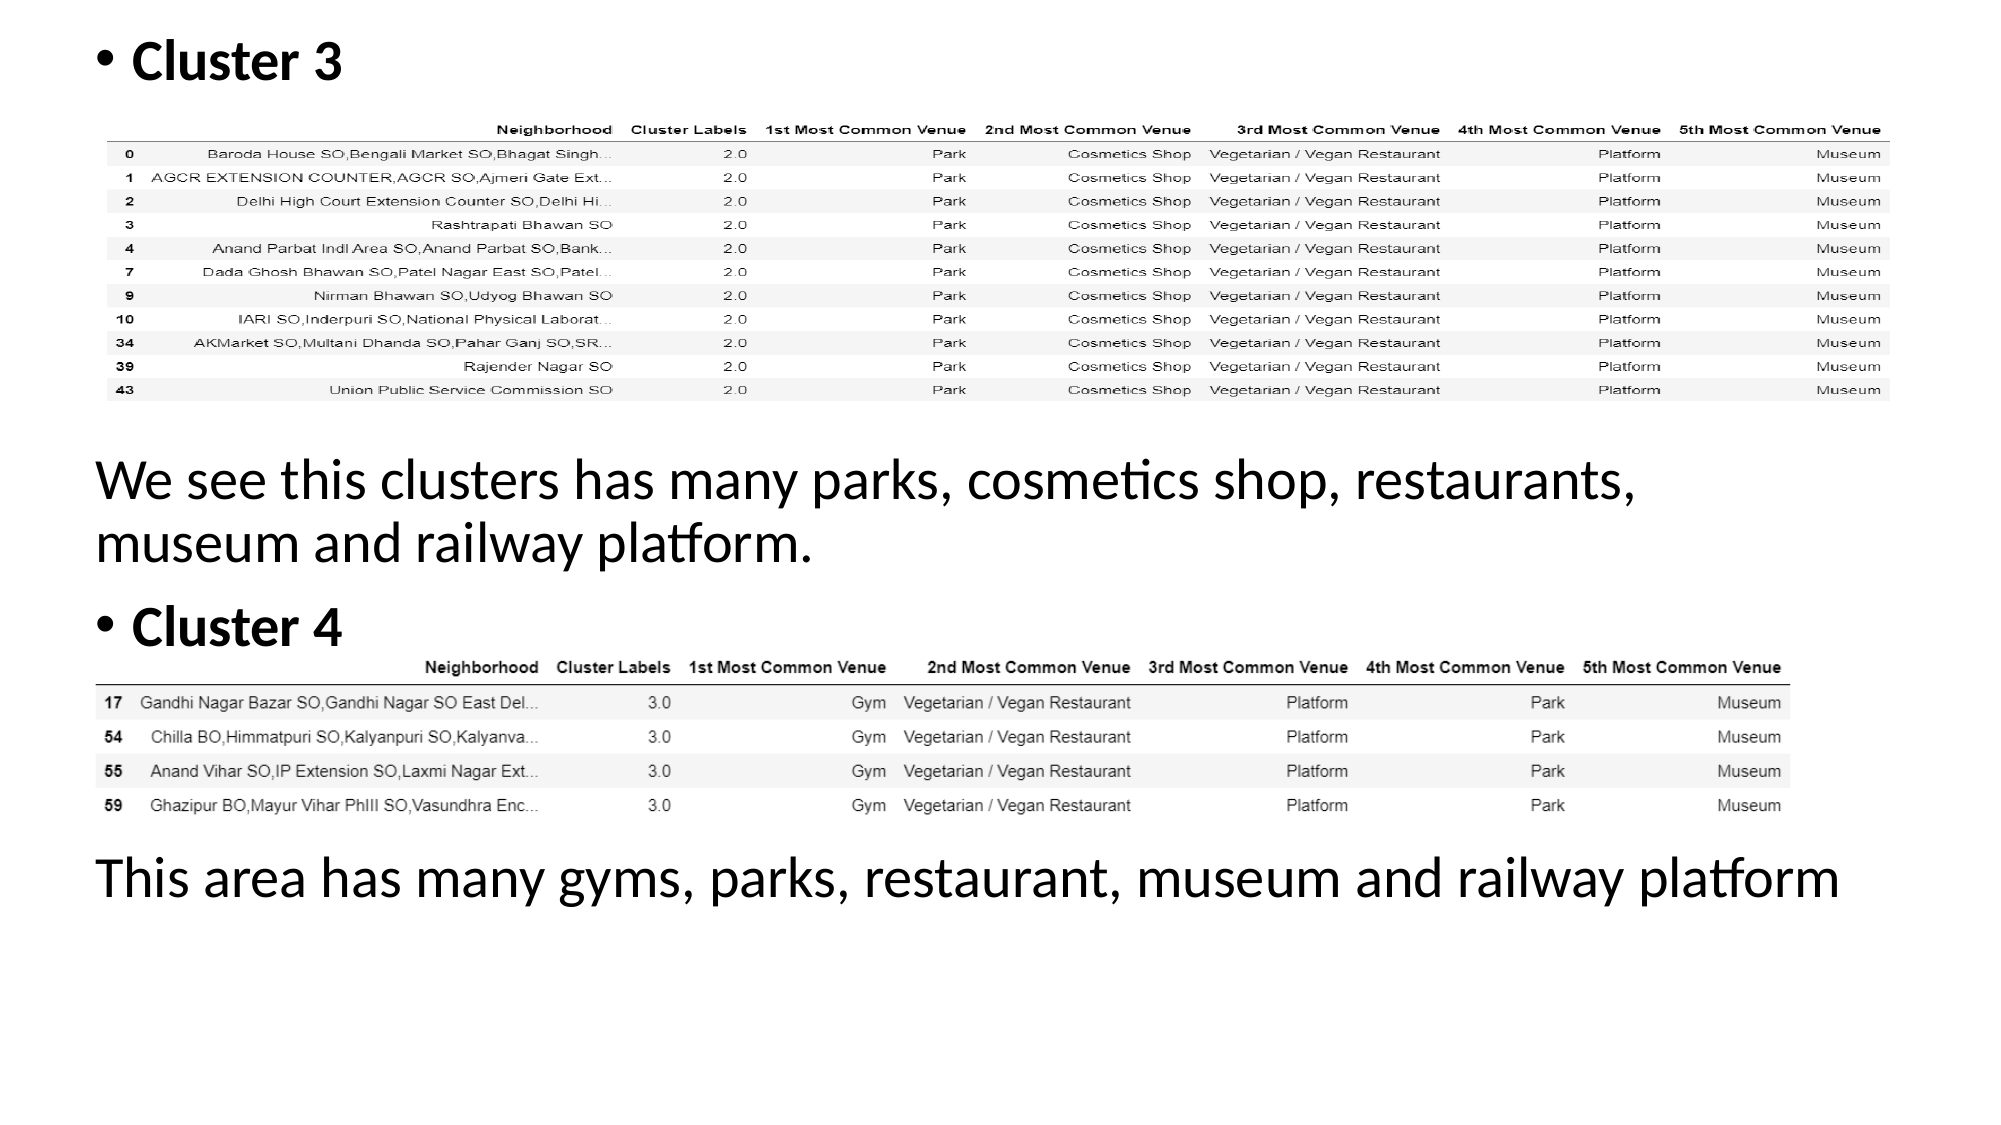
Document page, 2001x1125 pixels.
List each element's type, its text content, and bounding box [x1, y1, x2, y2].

list Cluster 3 We see this clusters has many parks, cosmetics shop, restaurants, museum and railway platform. Cluster 4 This area has many gyms, parks, restaurant, museum and railway platform [79, 22, 1863, 1014]
picture [79, 647, 1800, 826]
picture [94, 119, 1907, 401]
